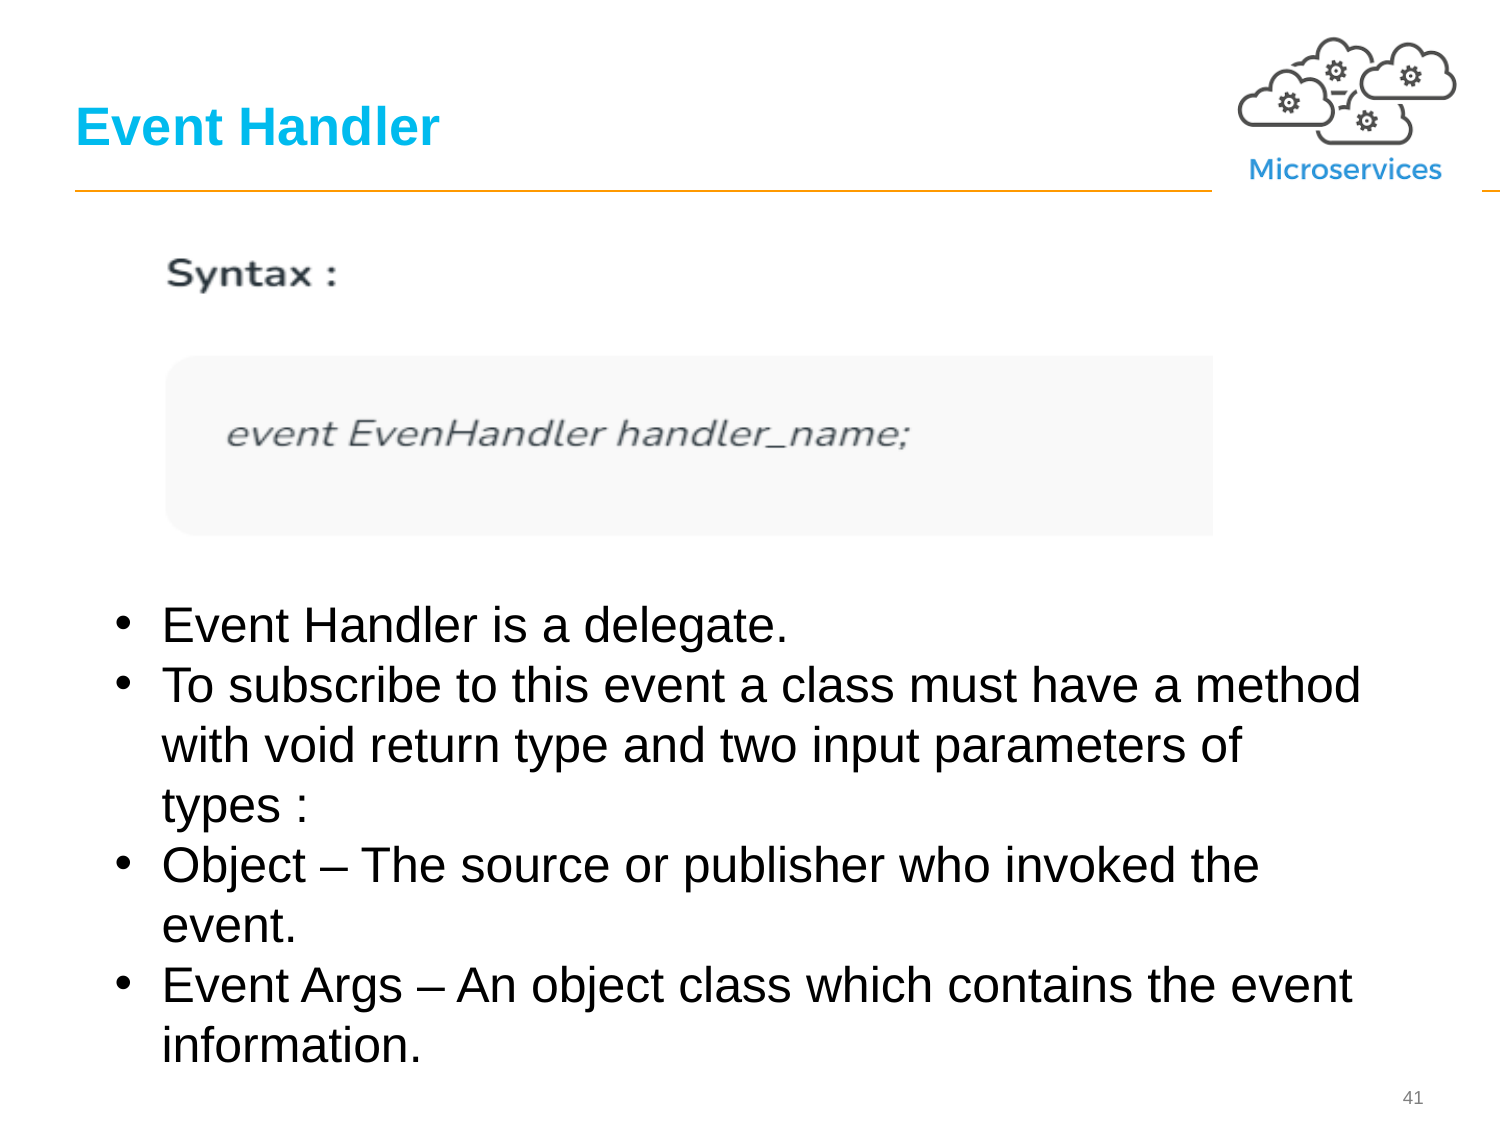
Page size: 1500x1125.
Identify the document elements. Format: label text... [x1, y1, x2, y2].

picture [1212, 1, 1482, 203]
picture [162, 237, 1213, 538]
title Event Handler [75, 27, 1422, 157]
text_box Event Handler is a delegate. To subscribe to this event a class must have a method with void return type and two input parameters of types : Object – The source or publisher who invoked the event. Event Args – An object class which contains the event information. [99, 585, 1388, 1080]
